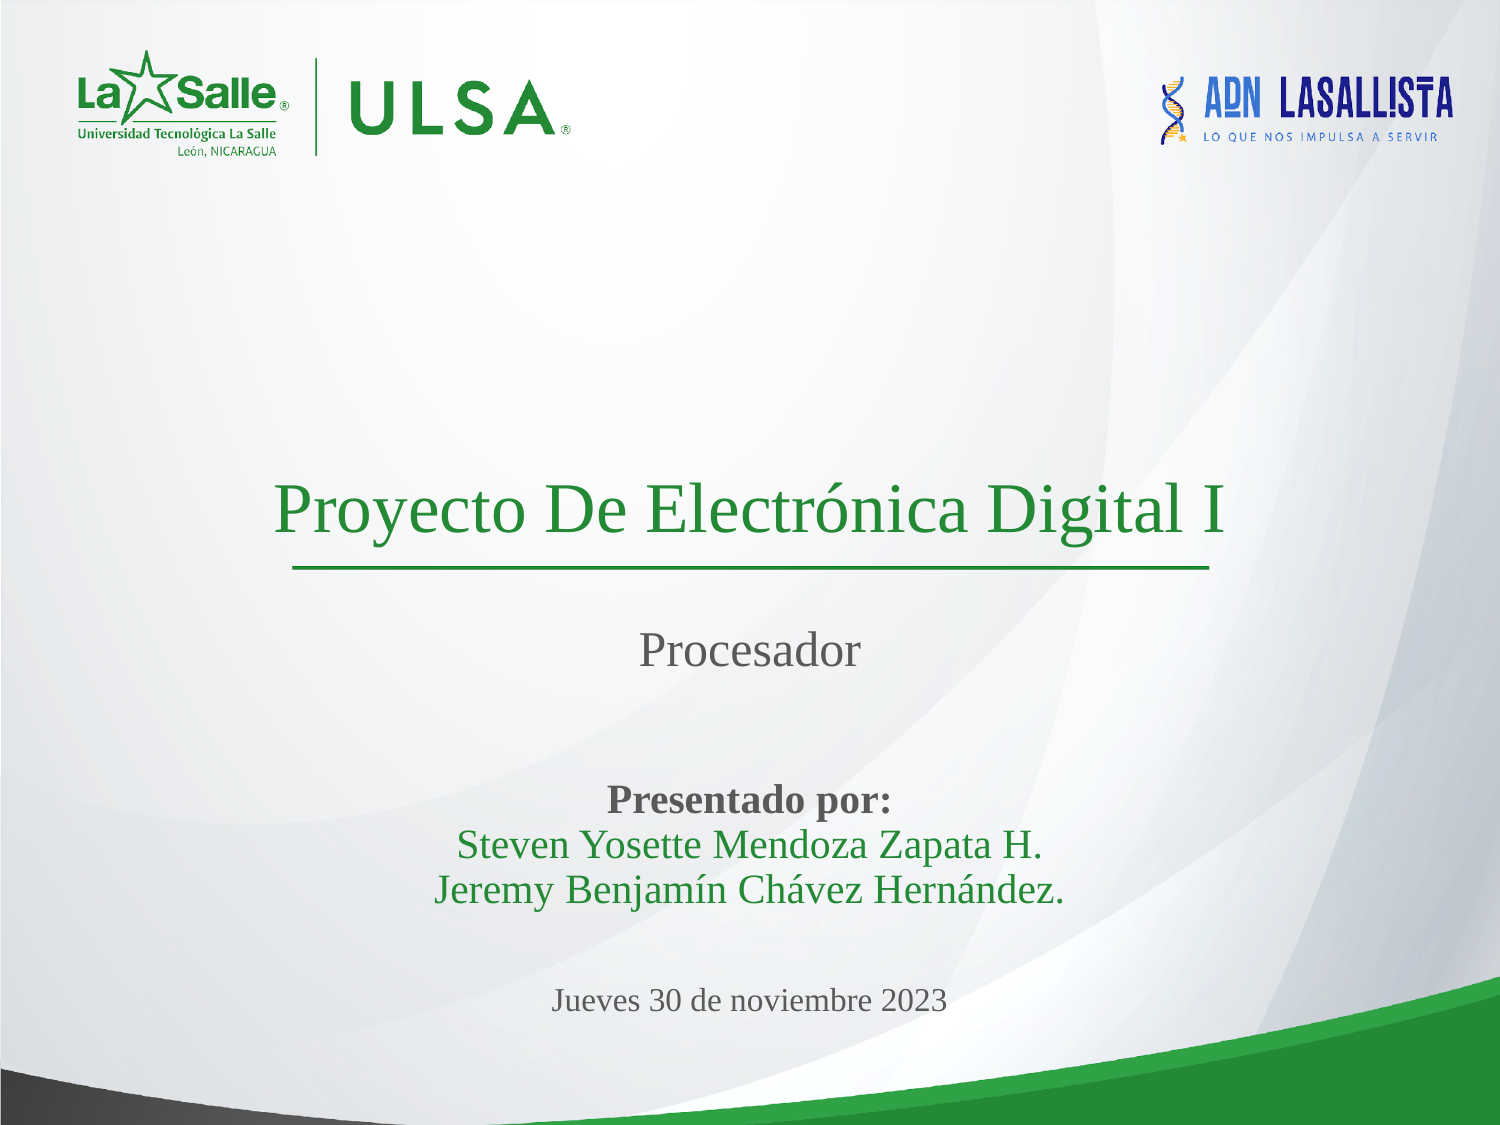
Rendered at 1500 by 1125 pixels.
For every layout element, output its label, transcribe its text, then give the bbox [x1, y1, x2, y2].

subtitle Procesador [79, 616, 1421, 700]
picture [0, 0, 1500, 1125]
text_box Presentado por: Steven Yosette Mendoza Zapata H. Jeremy Benjamín Chávez Hernández. [79, 770, 1421, 943]
title Proyecto De Electrónica Digital I [79, 461, 1421, 556]
text_box Jueves 30 de noviembre 2023 [79, 975, 1421, 1060]
